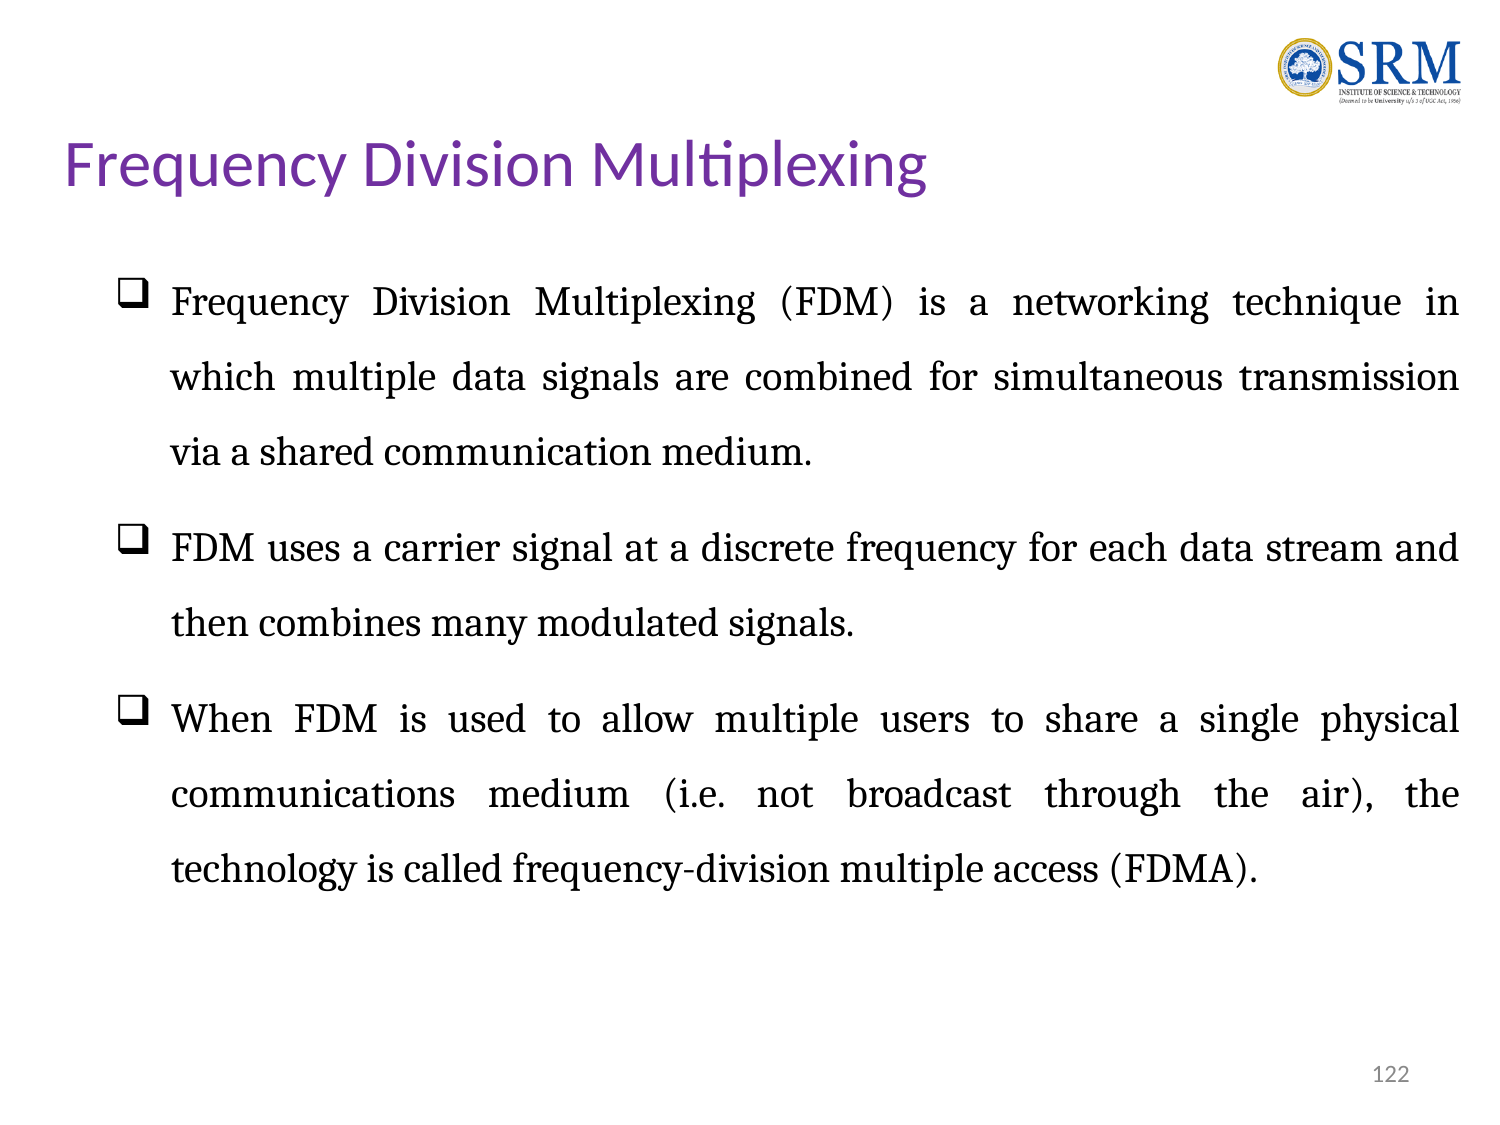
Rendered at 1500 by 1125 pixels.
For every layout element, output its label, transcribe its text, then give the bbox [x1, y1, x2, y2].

picture [1275, 25, 1466, 113]
text_box Frequency Division Multiplexing [49, 112, 963, 208]
slide_number 122 [1074, 1042, 1425, 1103]
text_box Frequency Division Multiplexing (FDM) is a networking technique in which multiple data signals are combined for simultaneous transmission via a shared communication medium. FDM uses a carrier signal at a discrete frequency for each data stream and then combines many modulated signals. When FDM is used to allow multiple users to share a single physical communications medium (i.e. not broadcast through the air), the technology is called frequency-division multiple access (FDMA). [99, 241, 1475, 898]
